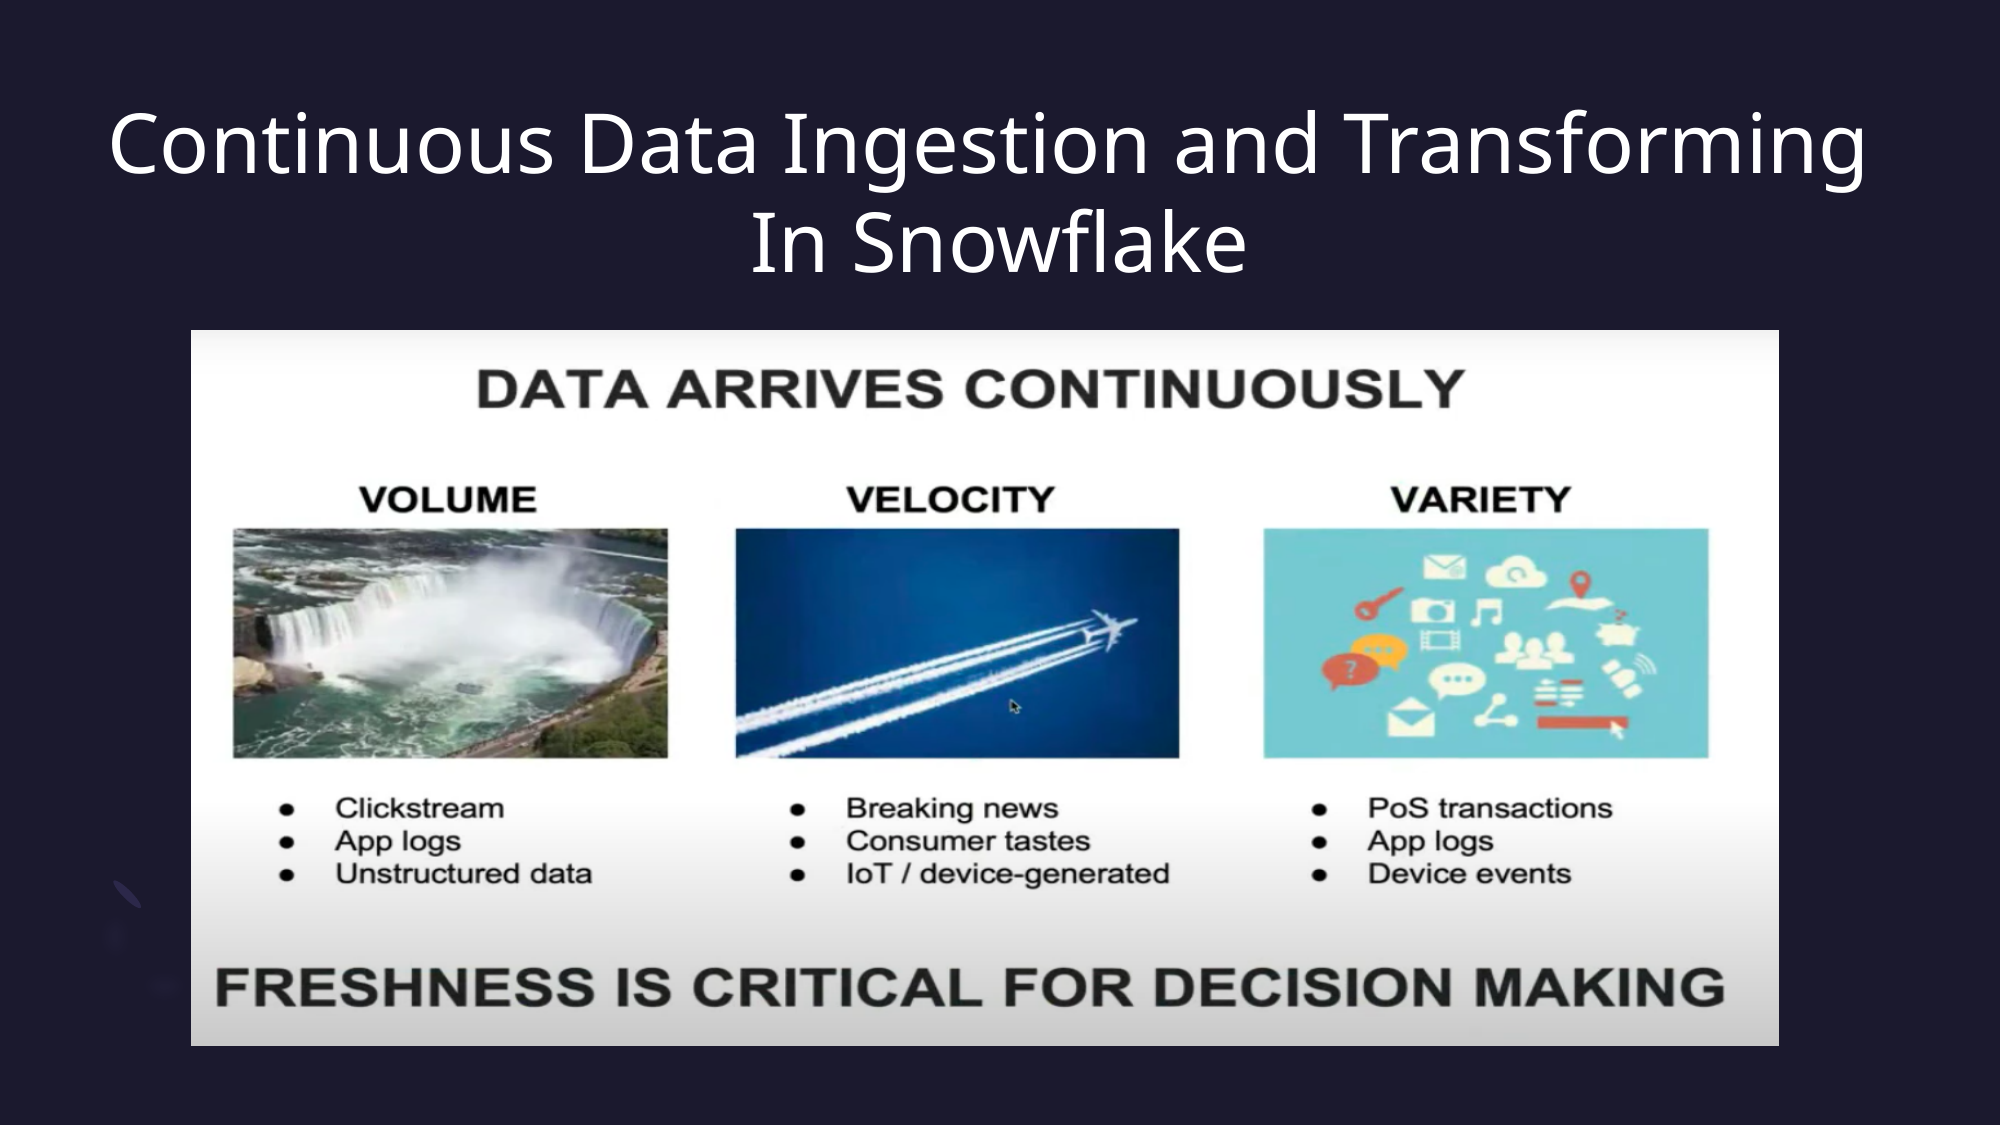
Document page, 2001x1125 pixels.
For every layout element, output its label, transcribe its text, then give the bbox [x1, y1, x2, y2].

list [191, 330, 1779, 1046]
title Continuous Data Ingestion and Transforming In Snowflake [90, 90, 1910, 309]
